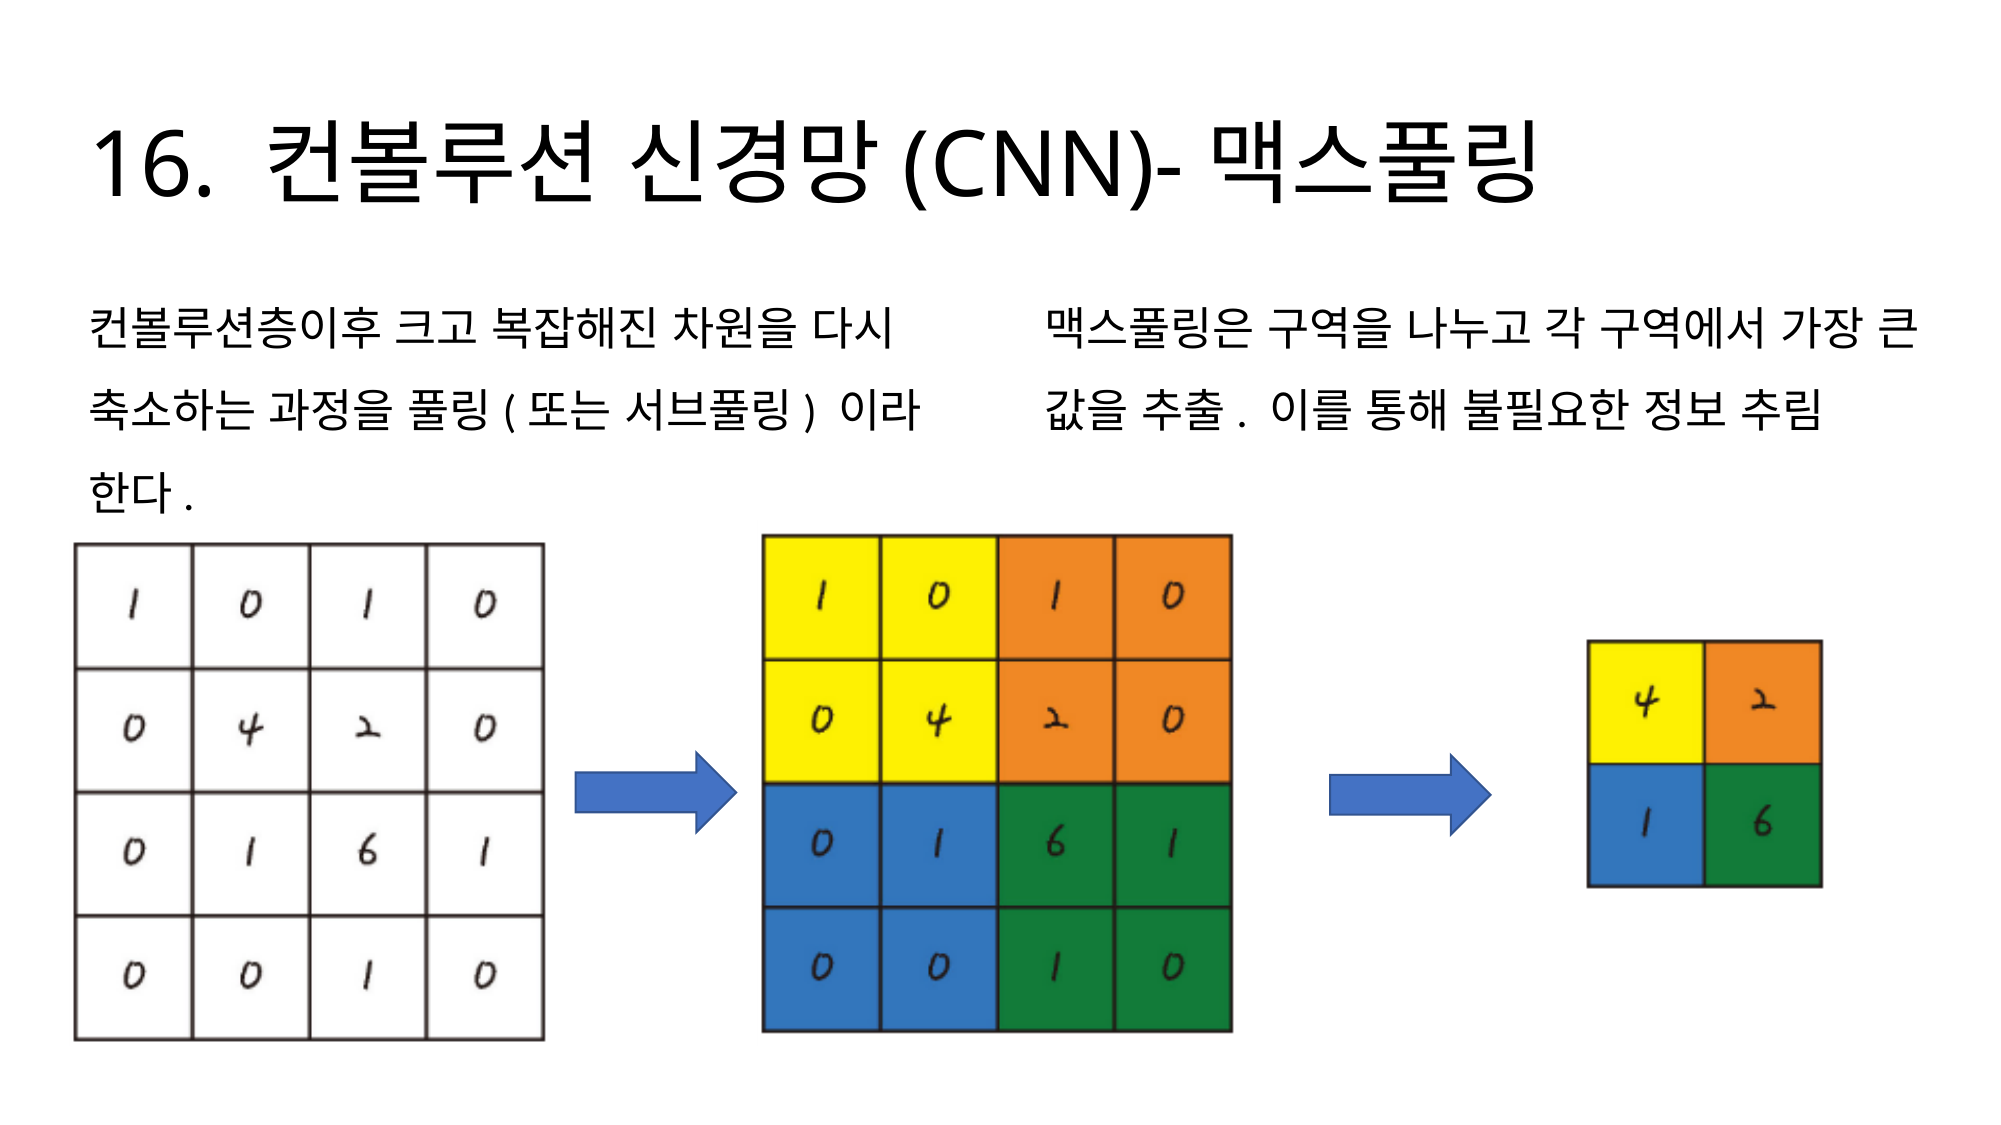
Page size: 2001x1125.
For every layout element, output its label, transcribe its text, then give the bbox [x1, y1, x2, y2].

title 16. 컨볼루션 신경망(CNN)-맥스풀링 [68, 97, 1932, 223]
text_box 맥스풀링은 구역을 나누고 각 구역에서 가장 큰 값을 추출. 이를 통해 불필요한 정보 추림 [1024, 252, 1957, 563]
text_box [1329, 752, 1493, 838]
picture [68, 539, 556, 1046]
picture [1581, 636, 1834, 896]
picture [756, 520, 1244, 1046]
list 컨볼루션층이후 크고 복잡해진 차원을 다시 축소하는 과정을 풀링(또는 서브풀링) 이라 한다. [68, 252, 1000, 563]
text_box [574, 750, 738, 835]
